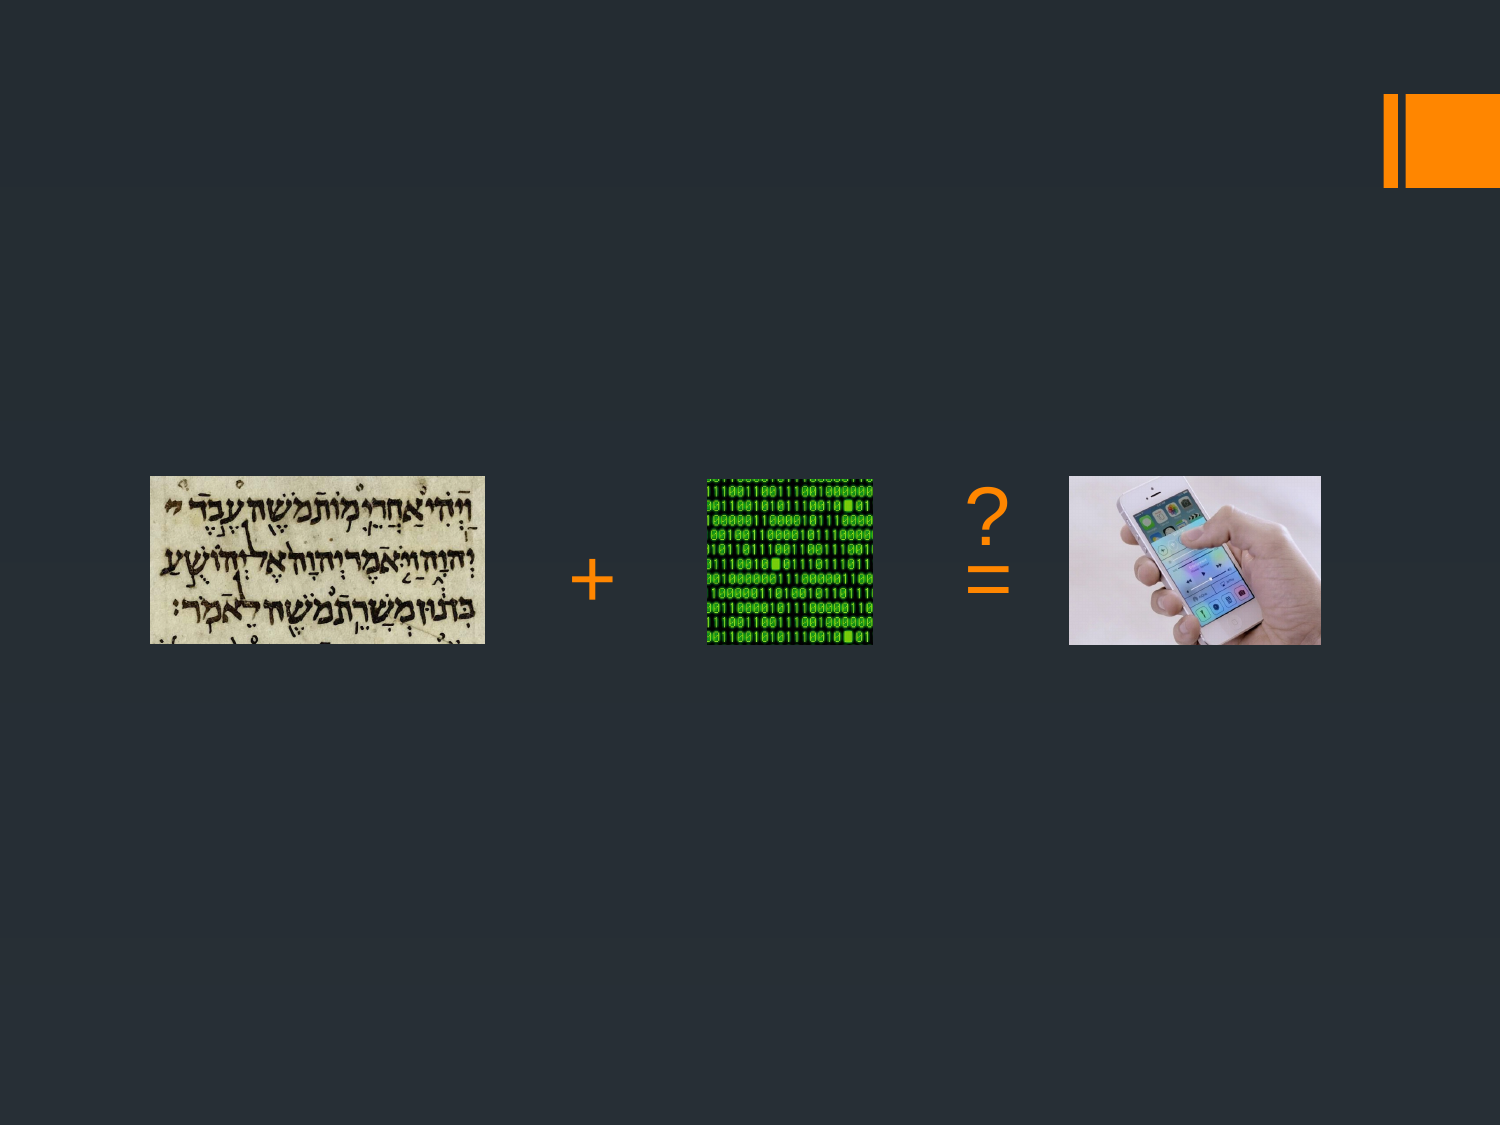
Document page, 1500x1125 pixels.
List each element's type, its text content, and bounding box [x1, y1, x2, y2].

picture [149, 475, 485, 645]
picture [707, 478, 874, 646]
text_box ? [949, 380, 1032, 570]
title + = [183, 441, 1500, 632]
picture [1069, 475, 1322, 645]
